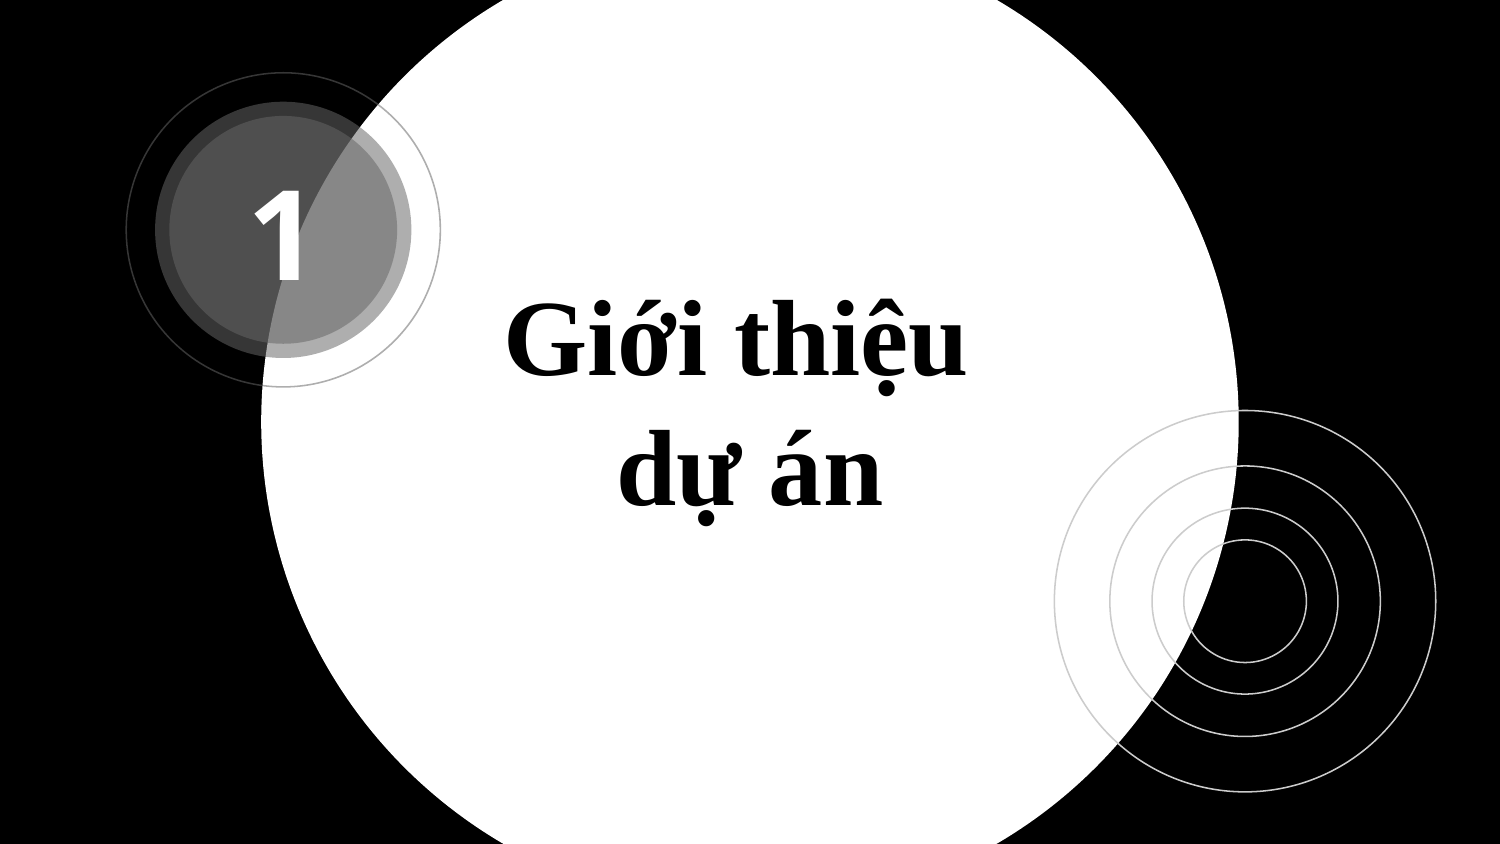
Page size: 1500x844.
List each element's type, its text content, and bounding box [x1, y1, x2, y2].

text_box 1 [169, 116, 398, 345]
title Giới thiệu dự án [421, 385, 1079, 543]
